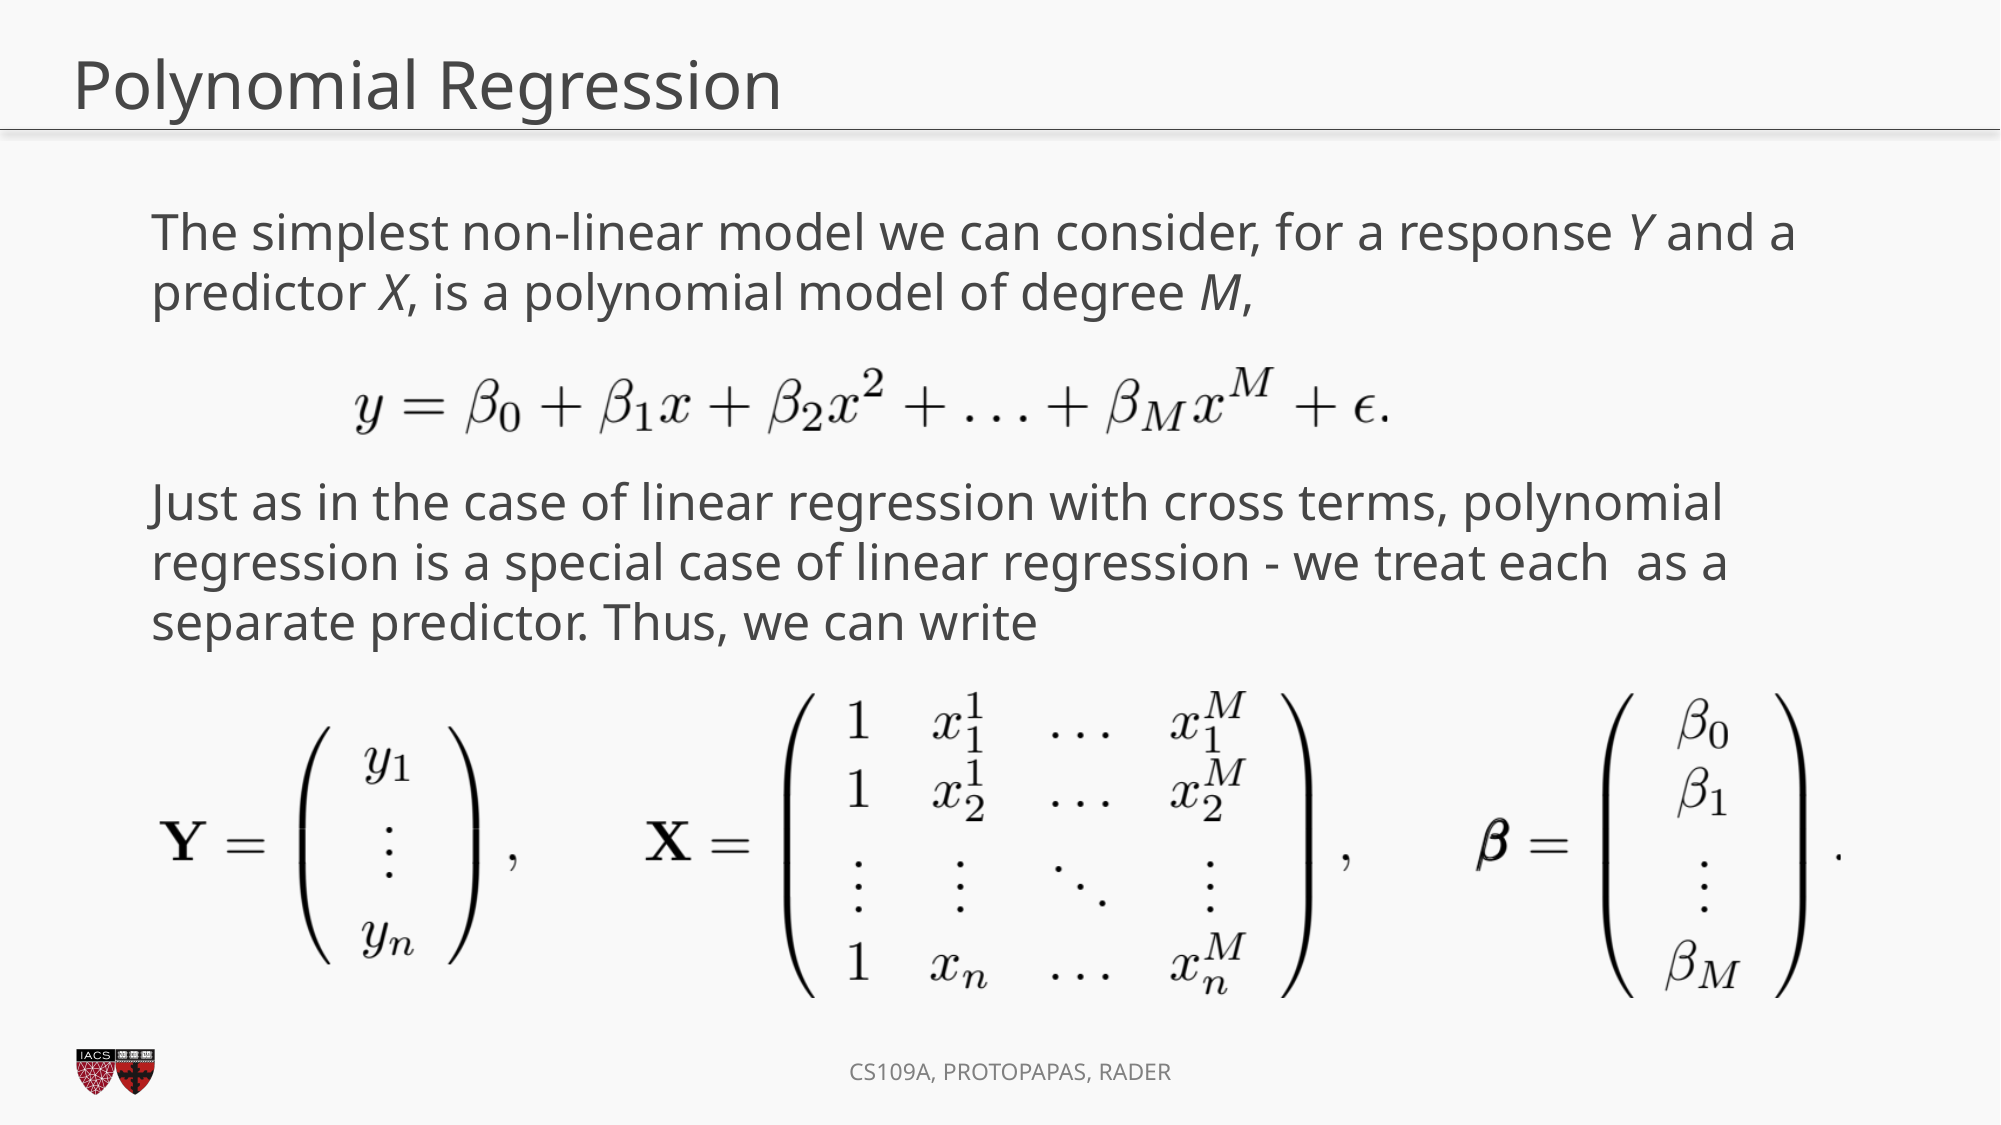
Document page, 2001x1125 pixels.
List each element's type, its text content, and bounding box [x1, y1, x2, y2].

picture [159, 691, 1841, 999]
picture [353, 366, 1388, 435]
title Polynomial Regression [57, 35, 1943, 162]
picture [75, 1049, 155, 1095]
